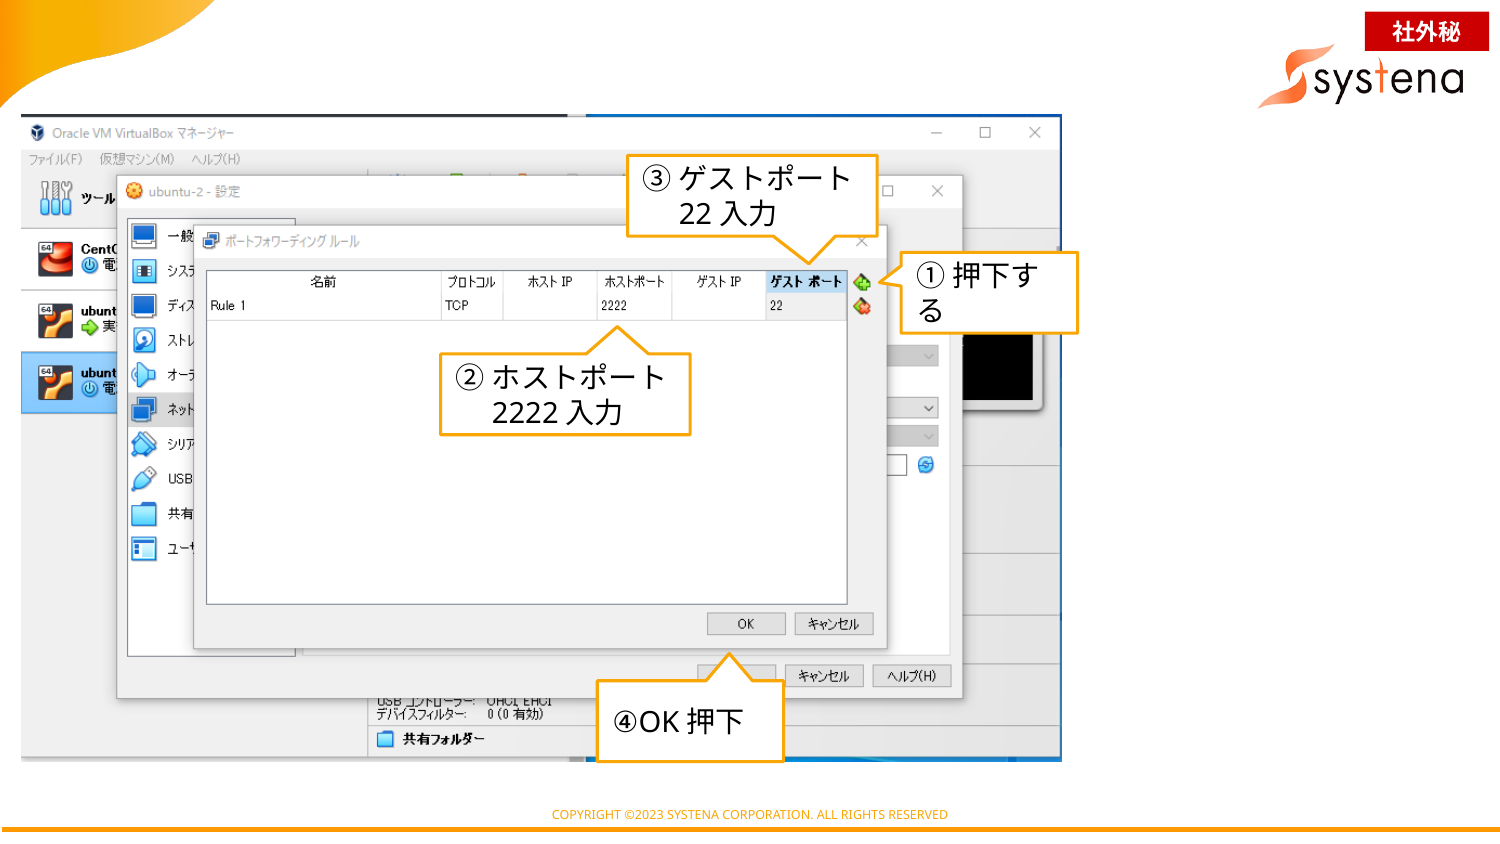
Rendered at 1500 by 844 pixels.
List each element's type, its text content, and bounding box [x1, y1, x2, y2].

text_box ①押下する [1068, 252, 1078, 334]
picture [1257, 43, 1463, 109]
picture [0, 0, 1063, 762]
